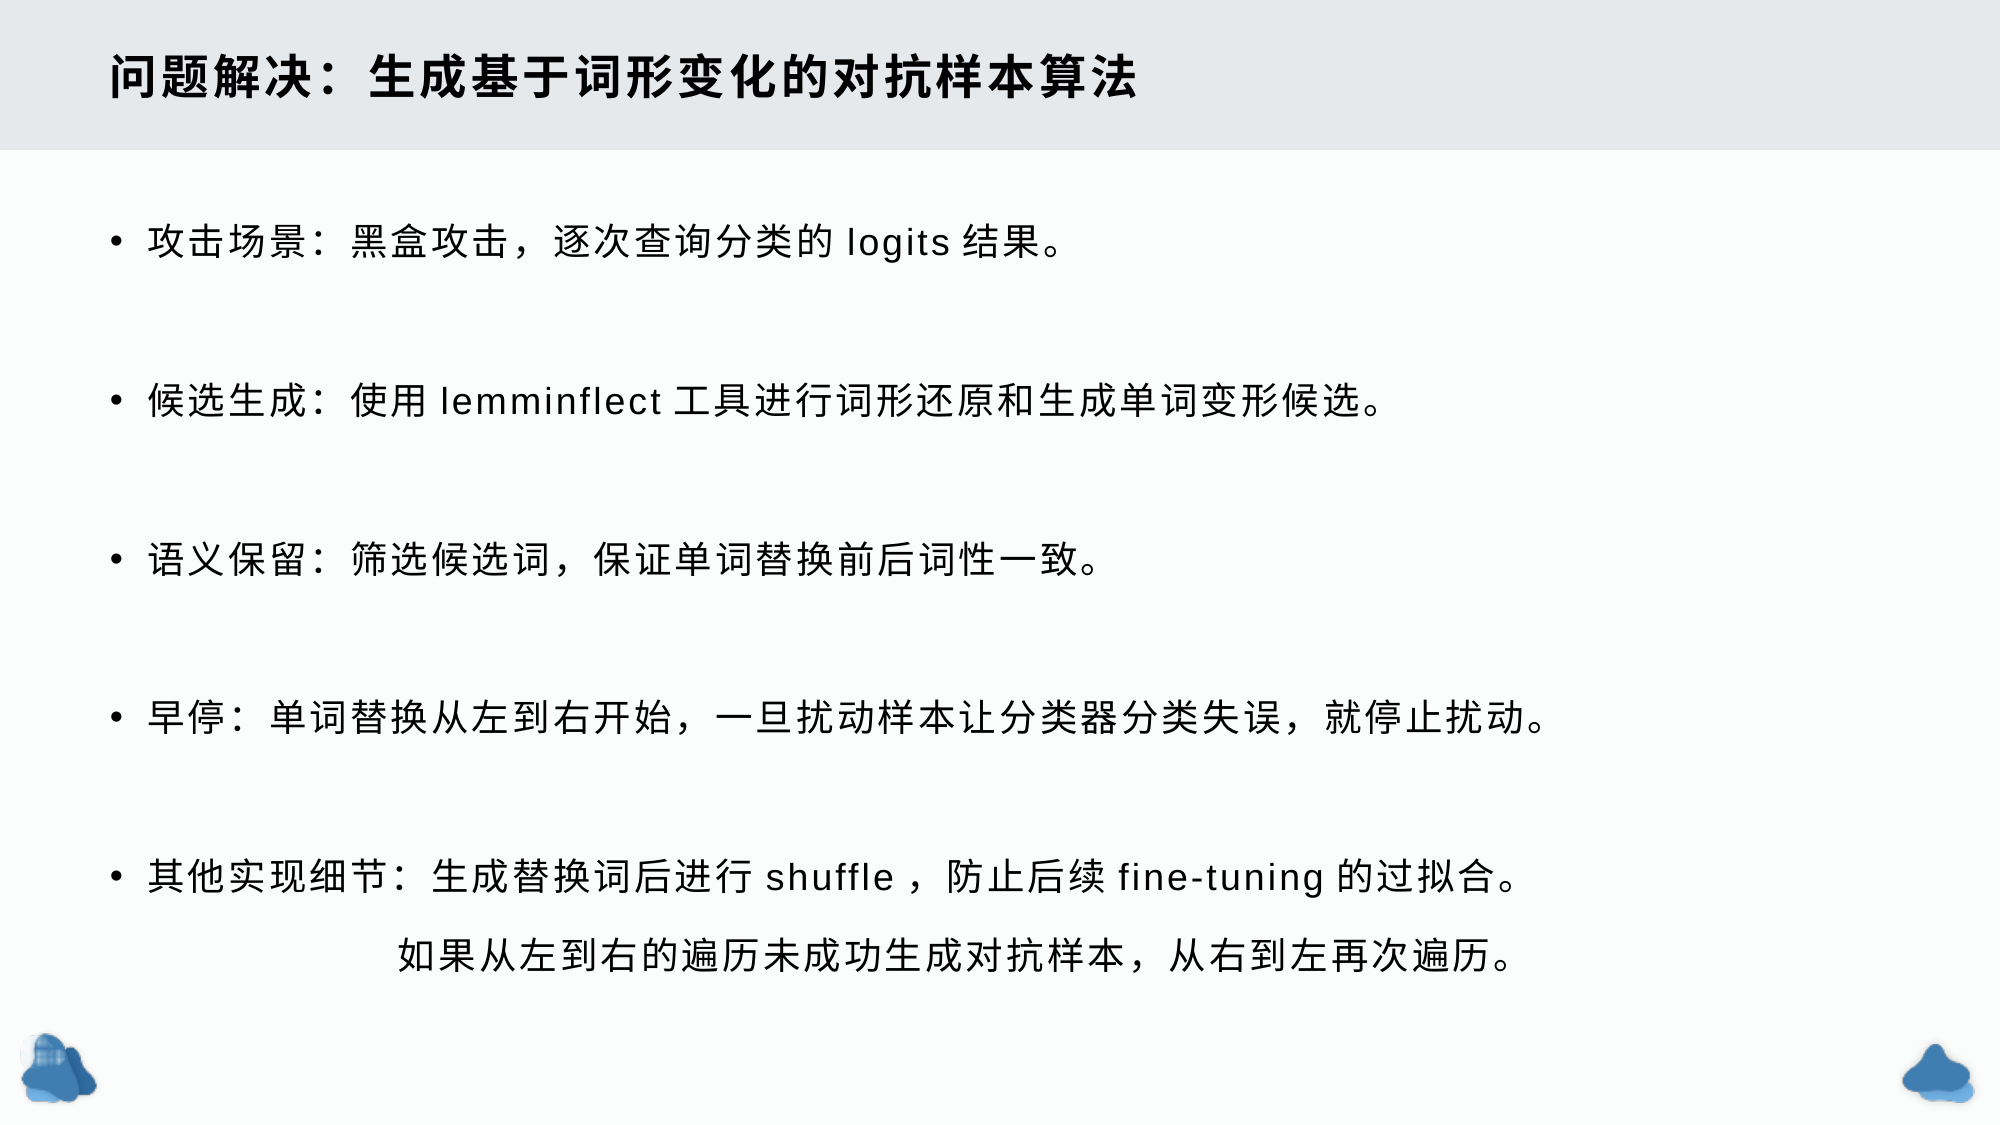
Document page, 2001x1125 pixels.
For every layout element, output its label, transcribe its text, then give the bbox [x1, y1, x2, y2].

title 问题解决：生成基于词形变化的对抗样本算法 [95, 38, 1906, 112]
picture [0, 1012, 119, 1125]
picture [1881, 1024, 2000, 1125]
list 攻击场景：黑盒攻击，逐次查询分类的logits结果。 候选生成：使用lemminflect工具进行词形还原和生成单词变形候选。 语义保留：筛选候选词，保证单词替换前后词性一致。 早停：单词替换从左到右开始，一旦扰动样本让分类器分类失误，就停止扰动。 其他实现细节：生成替换词后进行shuffle，防止后续fine-tuning的过拟合。 如果从左到右的遍历未成功生成对抗样本，从右到左再次遍历。 [95, 197, 1906, 994]
